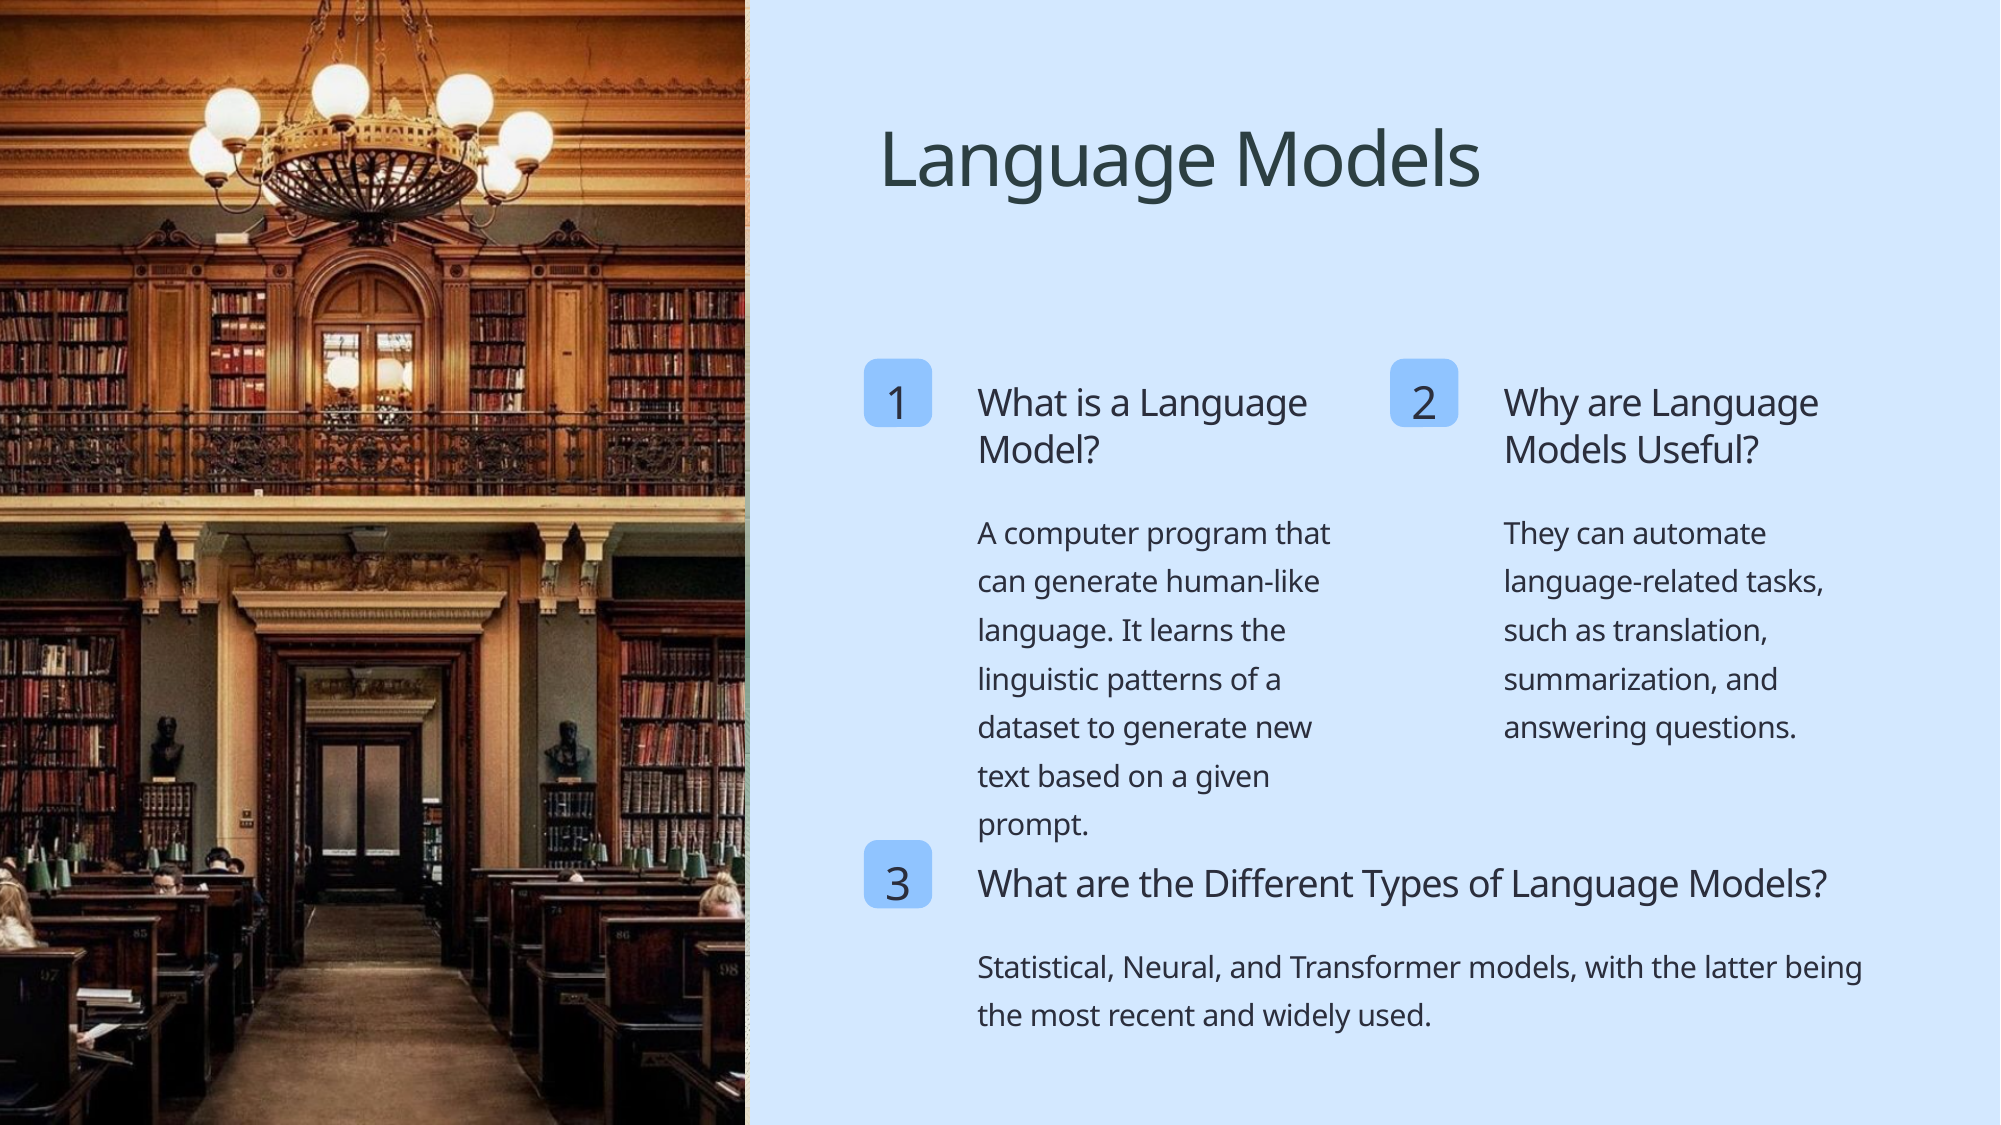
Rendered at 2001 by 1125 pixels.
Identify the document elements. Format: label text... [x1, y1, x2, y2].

picture [0, 0, 750, 1125]
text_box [1390, 358, 1887, 738]
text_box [863, 358, 1360, 786]
text_box Language Models [863, 99, 1887, 290]
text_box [863, 839, 1887, 1026]
